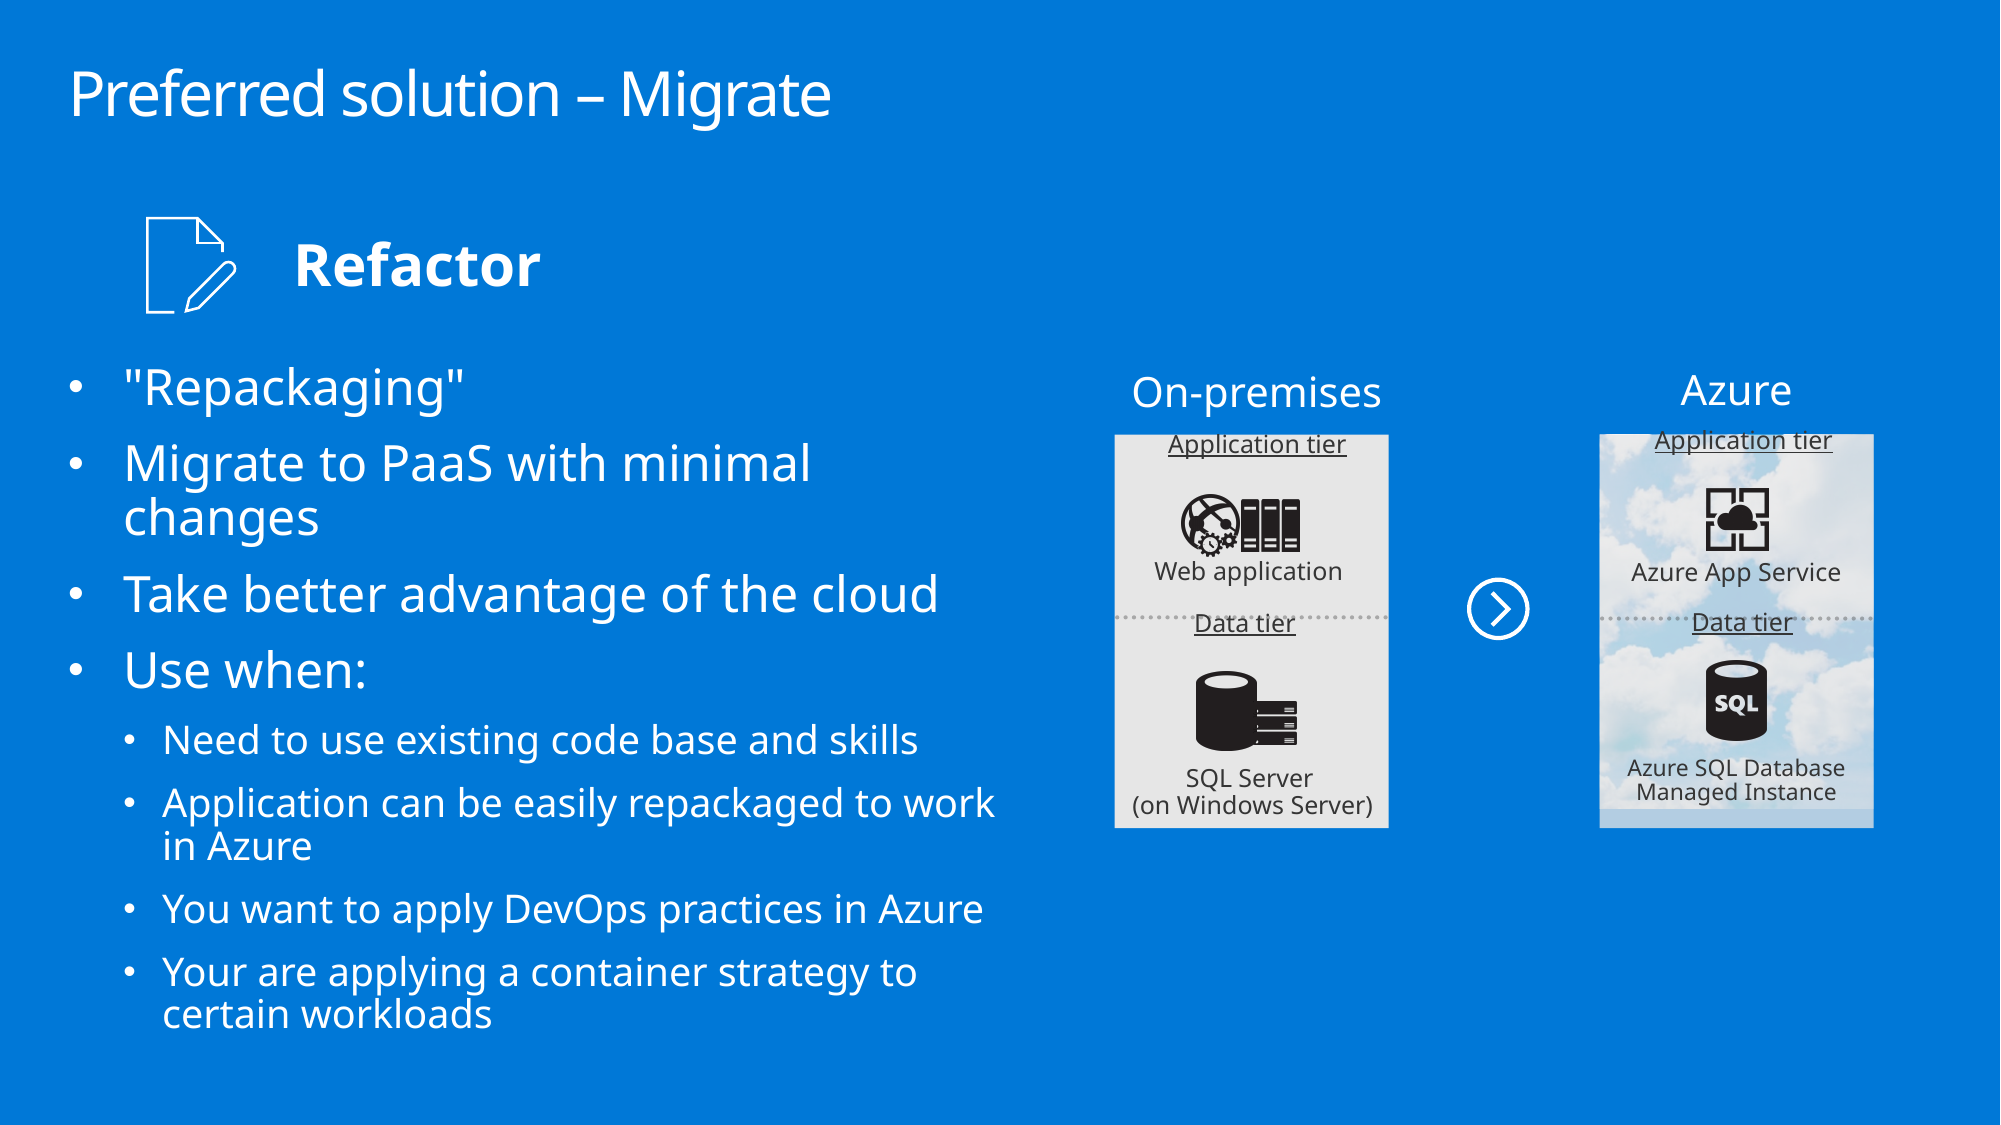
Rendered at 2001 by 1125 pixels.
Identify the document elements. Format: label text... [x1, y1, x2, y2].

picture [1706, 488, 1770, 551]
title Preferred solution – Migrate [44, 47, 1957, 196]
text_box [186, 262, 236, 312]
text_box [147, 218, 223, 313]
text_box Refactor [173, 192, 583, 339]
list "Repackaging" Migrate to PaaS with minimal changes Take better advantage of the cloud Use when: Need to use existing code base and skills Application can be easily repackaged to work in Azure You want to apply DevOps practices in Azure Your are applying a container strategy to certain workloads [44, 347, 1043, 1088]
picture [1253, 701, 1297, 746]
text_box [1110, 346, 1874, 831]
picture [1181, 493, 1300, 558]
